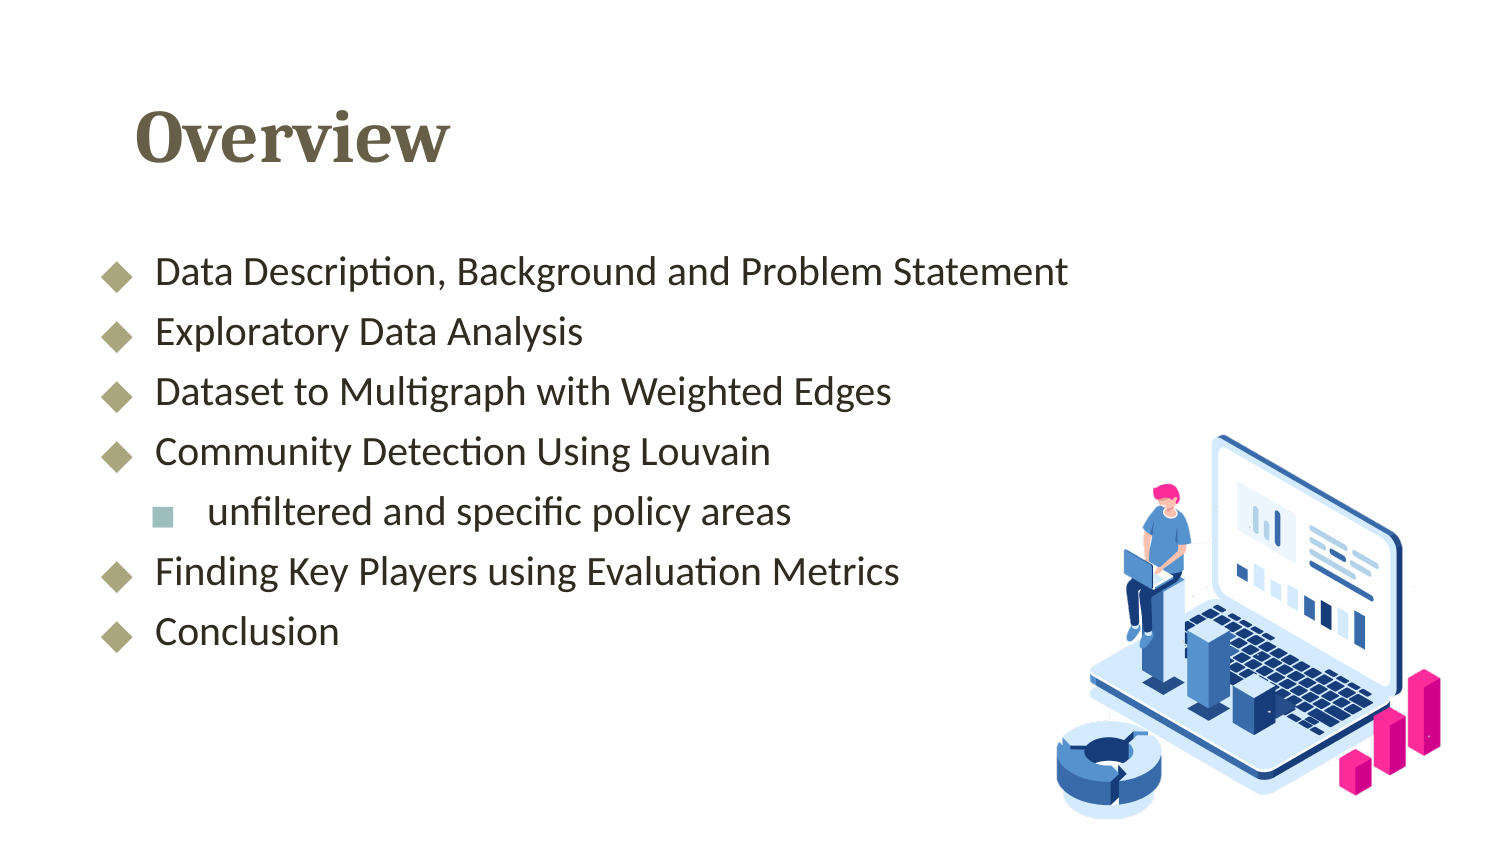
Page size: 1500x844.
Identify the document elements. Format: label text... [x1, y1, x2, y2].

picture [1046, 387, 1460, 844]
text_box Data Description, Background and Problem Statement Exploratory Data Analysis Dataset to Multigraph with Weighted Edges Community Detection Using Louvain unfiltered and specific policy areas Finding Key Players using Evaluation Metrics Conclusion [42, 226, 1293, 799]
text_box Overview [120, 39, 1371, 227]
